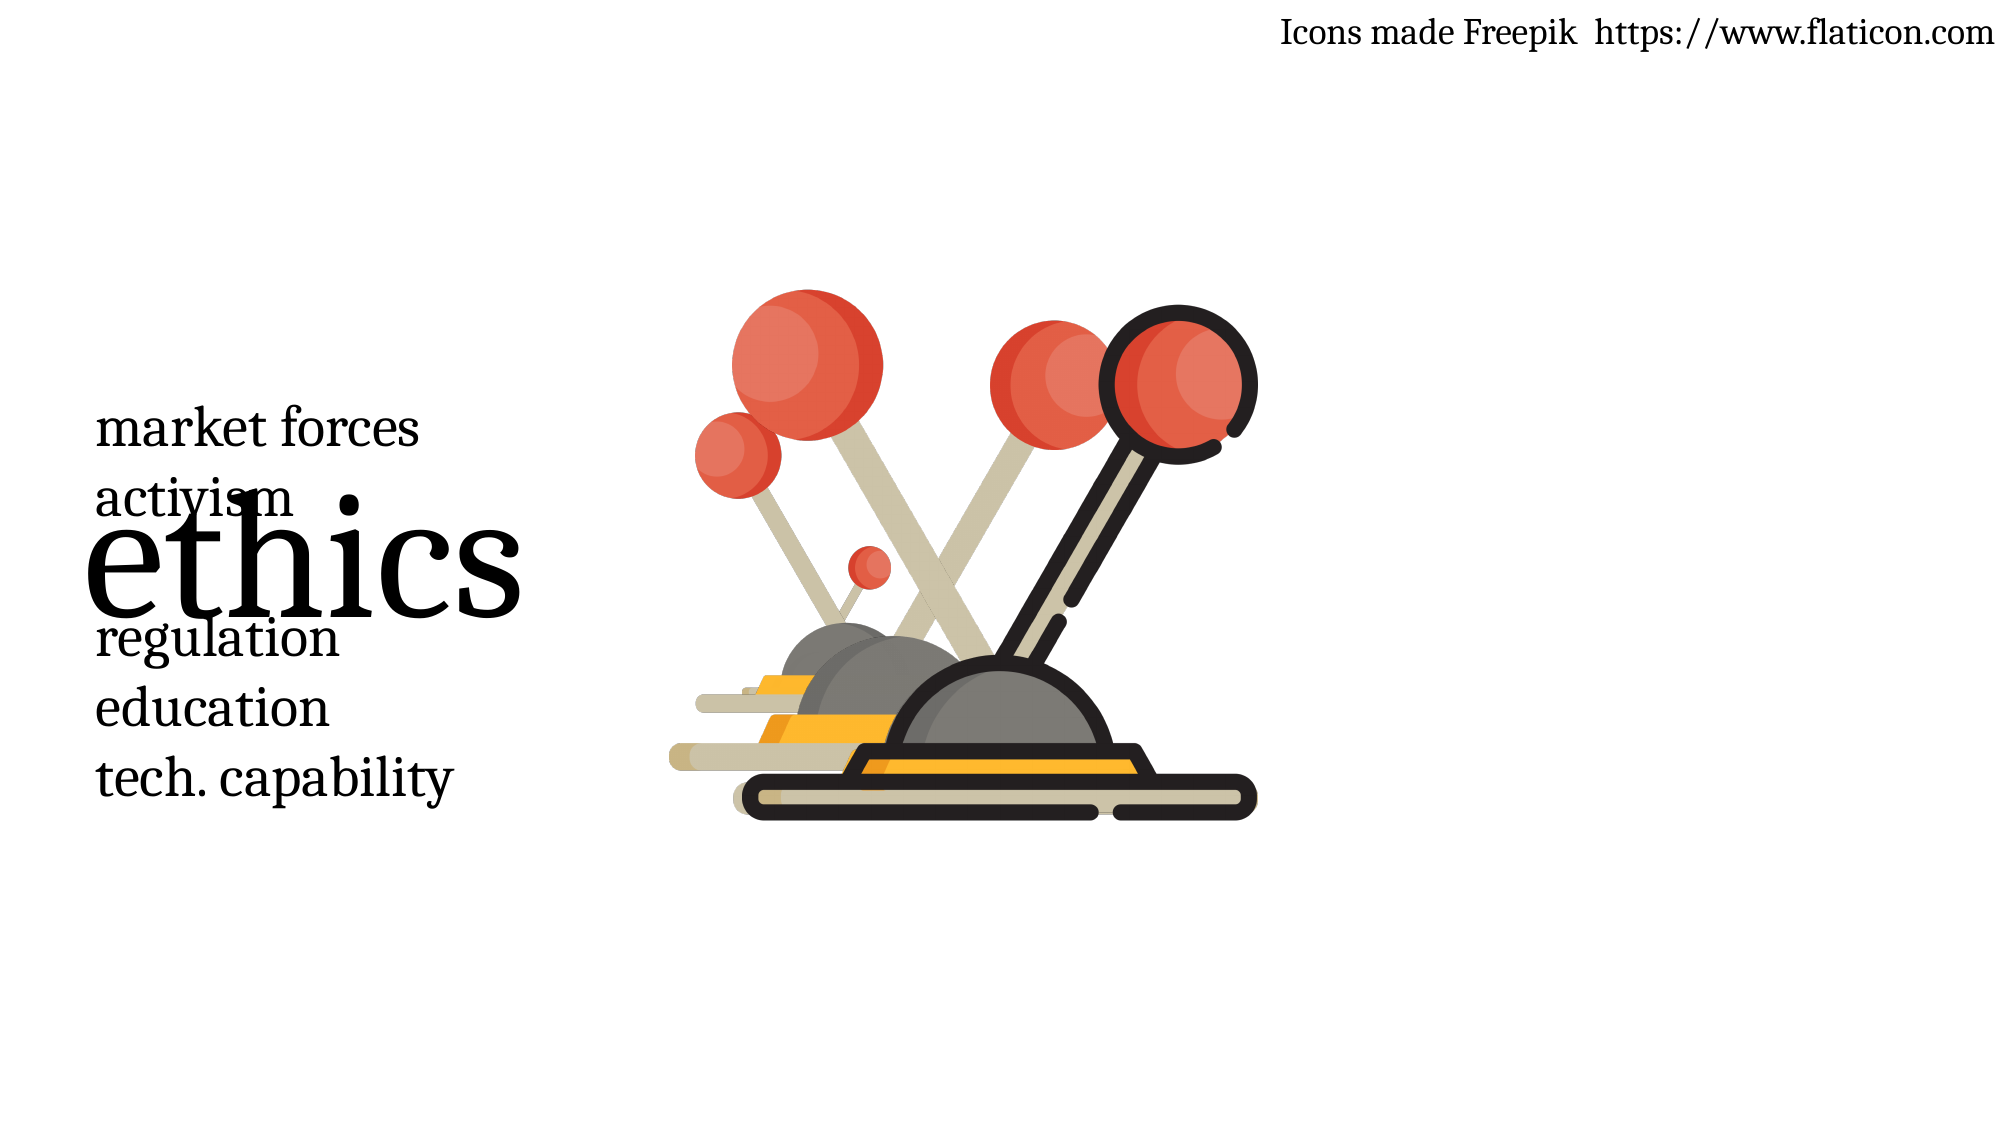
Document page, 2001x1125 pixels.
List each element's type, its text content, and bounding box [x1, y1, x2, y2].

text_box market forces activism regulation education tech. capability [80, 662, 511, 816]
text_box market forces activism regulation education tech. capability [80, 380, 511, 427]
text_box Icons made Freepik https://www.flaticon.com [1265, 0, 2000, 60]
text_box ethics [69, 427, 595, 662]
picture [669, 289, 1258, 821]
